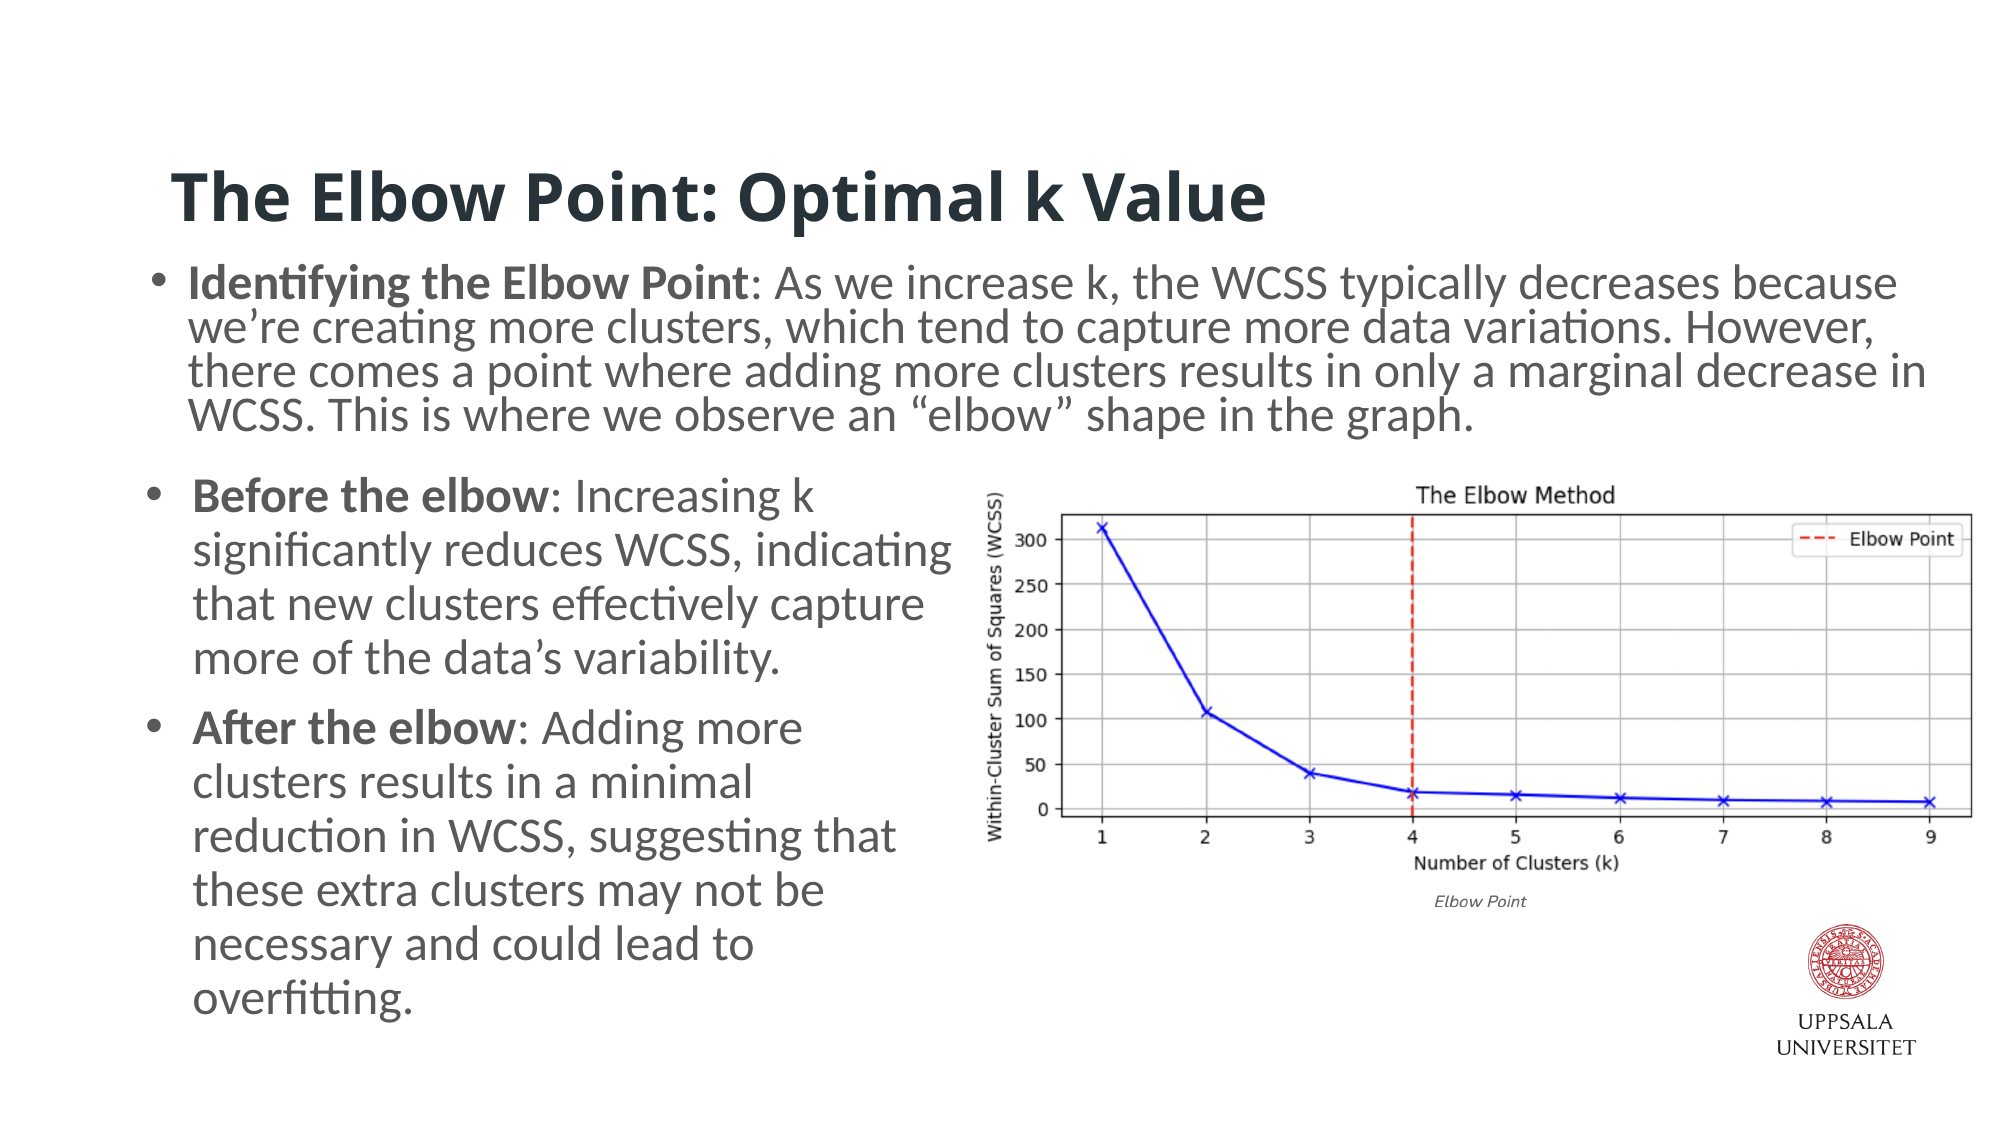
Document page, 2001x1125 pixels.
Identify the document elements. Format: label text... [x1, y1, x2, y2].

picture [1777, 924, 1916, 1055]
picture [970, 459, 1980, 915]
list Identifying the Elbow Point: As we increase k, the WCSS typically decreases because we’re creating more clusters, which tend to capture more data variations. However, there comes a point where adding more clusters results in only a marginal decrease in WCSS. This is where we observe an “elbow” shape in the graph. [135, 257, 1953, 460]
text_box Before the elbow: Increasing k significantly reduces WCSS, indicating that new clusters effectively capture more of the data’s variability. After the elbow: Adding more clusters results in a minimal reduction in WCSS, suggesting that these extra clusters may not be necessary and could lead to overfitting. [55, 462, 971, 1125]
title The Elbow Point: Optimal k Value [155, 137, 1710, 255]
